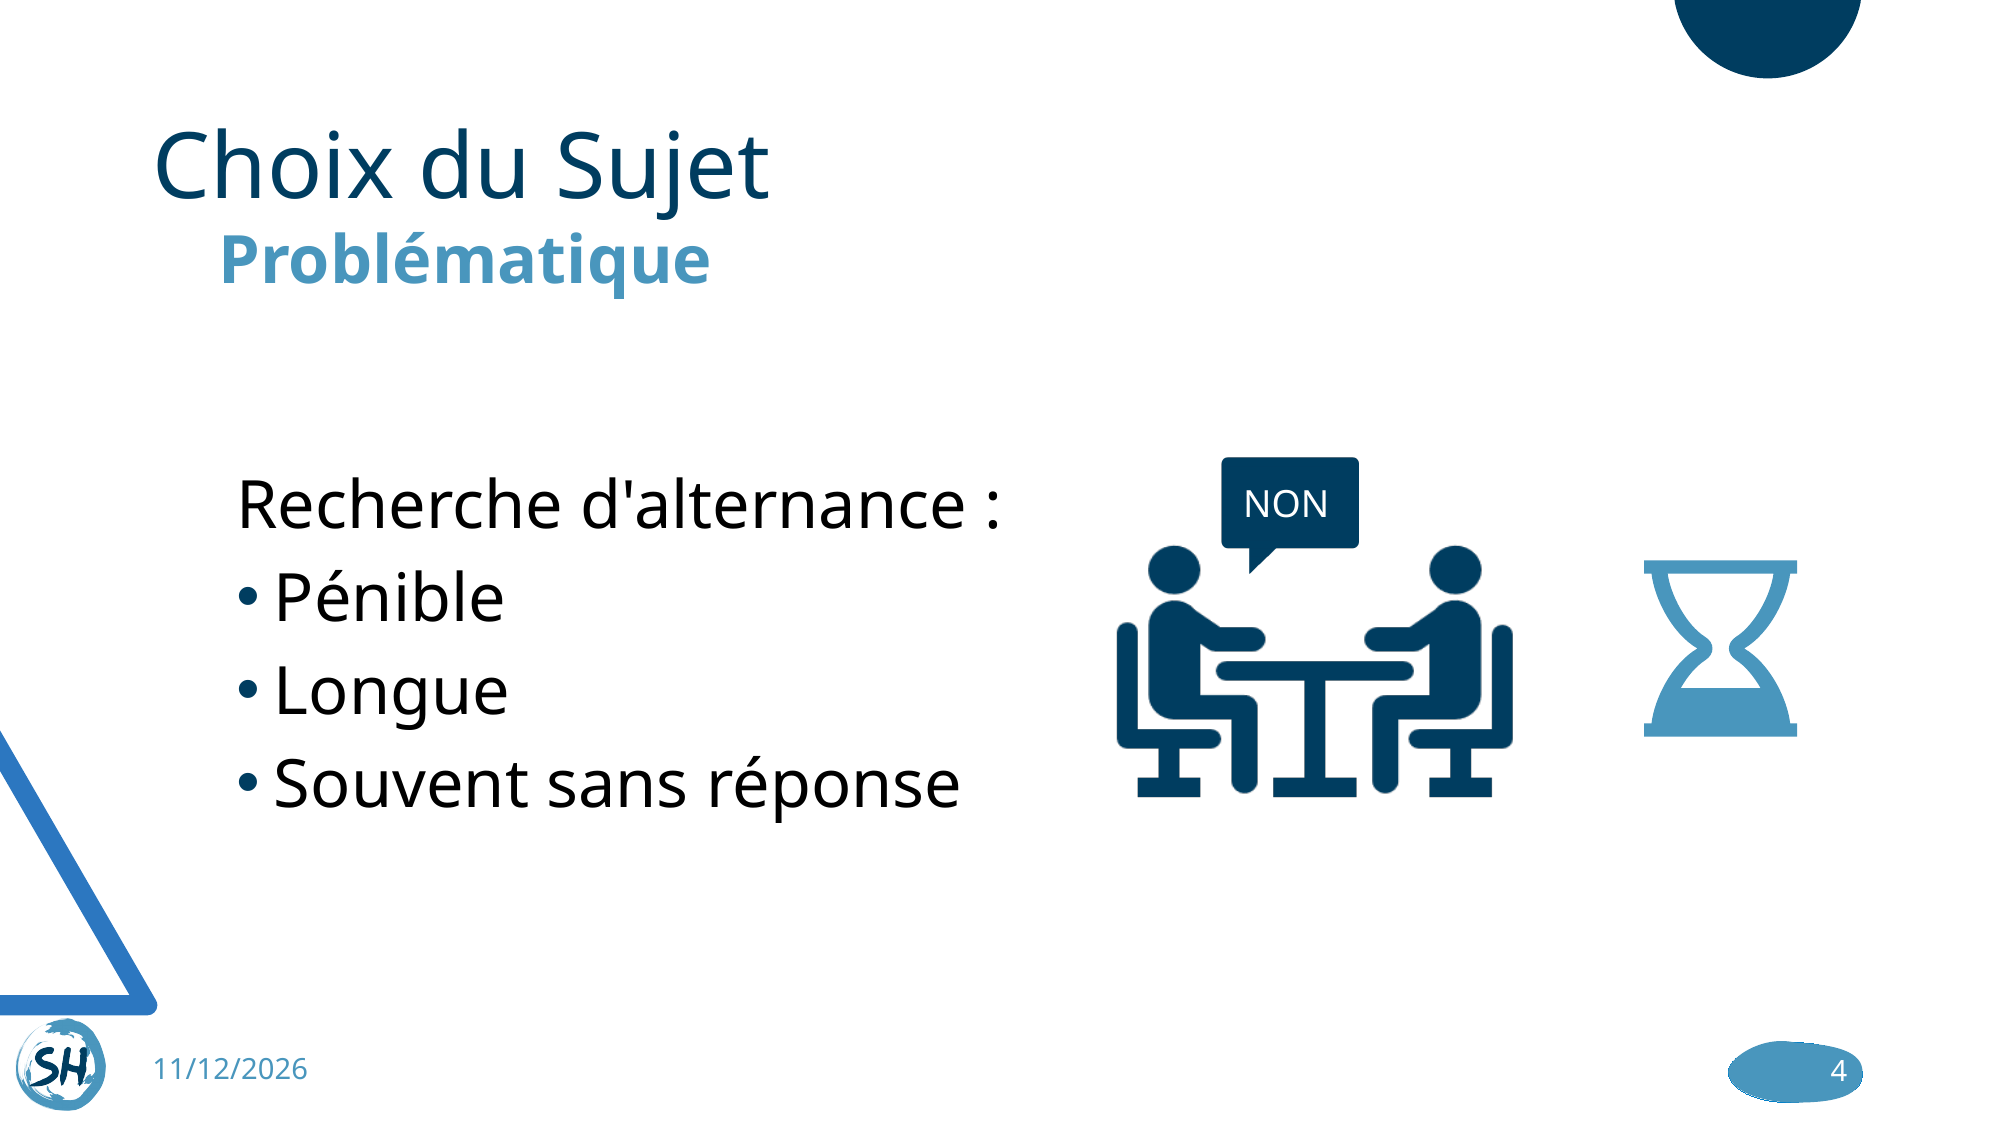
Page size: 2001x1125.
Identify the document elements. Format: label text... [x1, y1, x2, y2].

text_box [1065, 425, 1565, 904]
text_box Recherche d'alternance : Pénible Longue Souvent sans réponse [221, 463, 1043, 1125]
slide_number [137, 1042, 221, 1103]
text_box Problématique [203, 207, 1929, 316]
picture [13, 1013, 112, 1114]
title Choix du Sujet [137, 59, 1863, 278]
text_box [1644, 560, 1798, 737]
slide_number 4 [1728, 1041, 1863, 1103]
